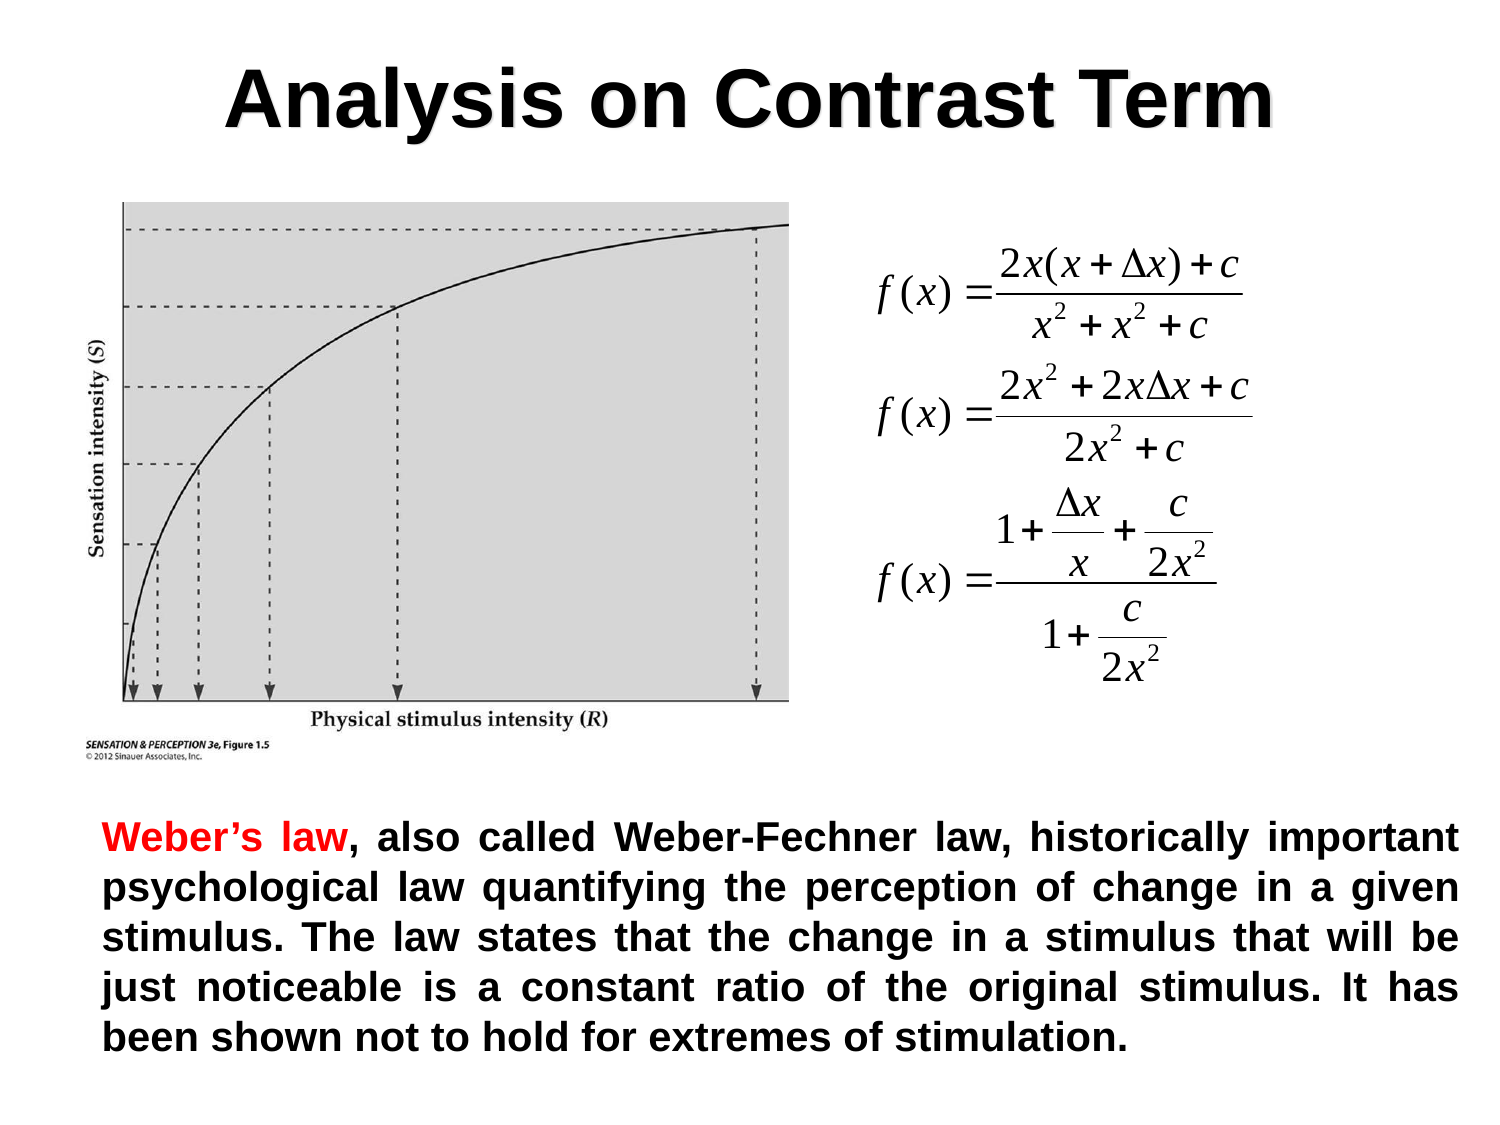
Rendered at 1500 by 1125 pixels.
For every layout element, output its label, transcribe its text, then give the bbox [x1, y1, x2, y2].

picture [86, 202, 789, 763]
title Analysis on Contrast Term [24, 24, 1476, 163]
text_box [862, 235, 1261, 692]
text_box Weber’s law, also called Weber-Fechner law, historically important psychological law quantifying the perception of change in a given stimulus. The law states that the change in a stimulus that will be just noticeable is a constant ratio of the original stimulus. It has been shown not to hold for extremes of stimulation. [86, 802, 1475, 1068]
